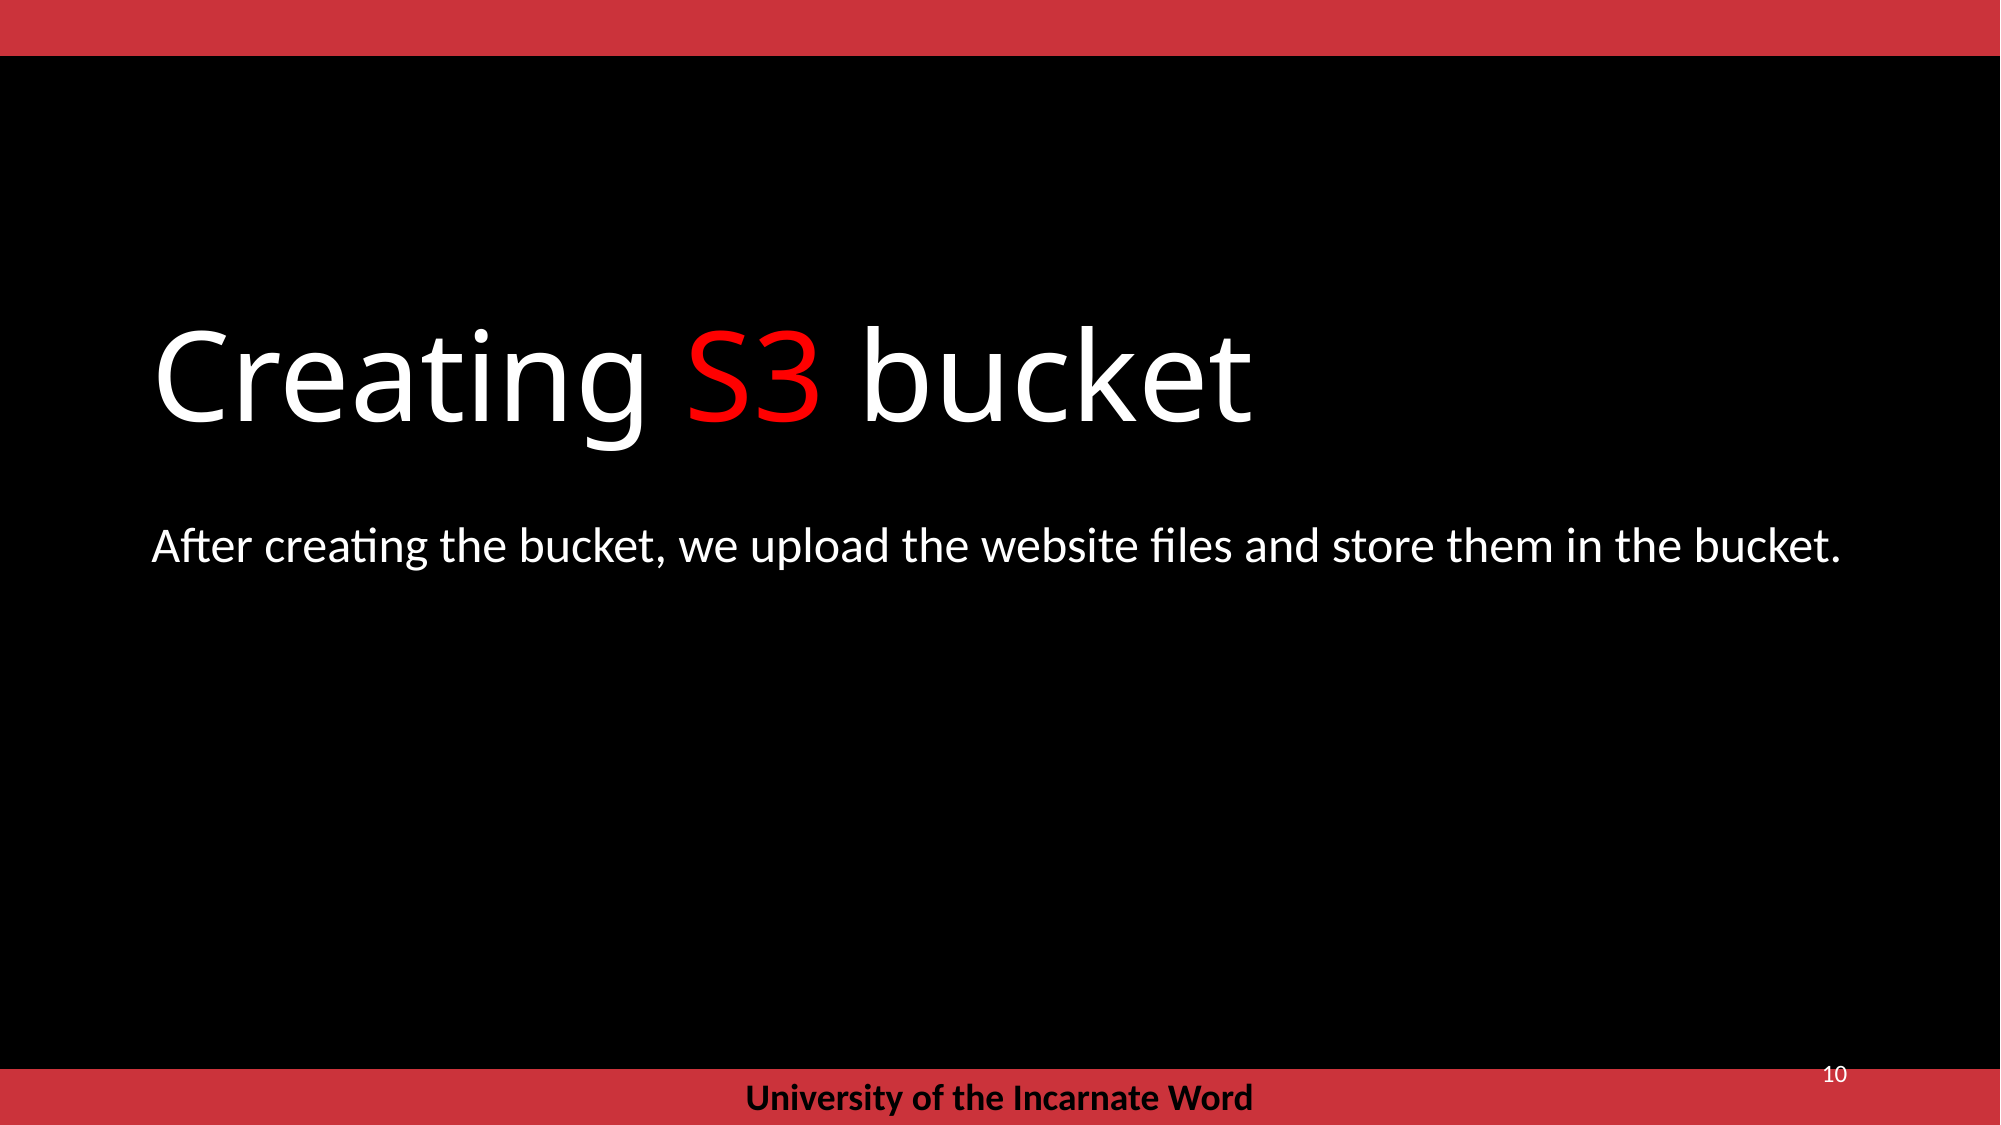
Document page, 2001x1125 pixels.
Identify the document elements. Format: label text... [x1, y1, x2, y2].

slide_number 9 [1412, 1042, 1863, 1103]
list After creating the bucket, we upload the website files and store them in the bucket. [136, 511, 1862, 999]
title Creating S3 bucket [136, 280, 1862, 456]
slide_number [137, 1042, 588, 1103]
